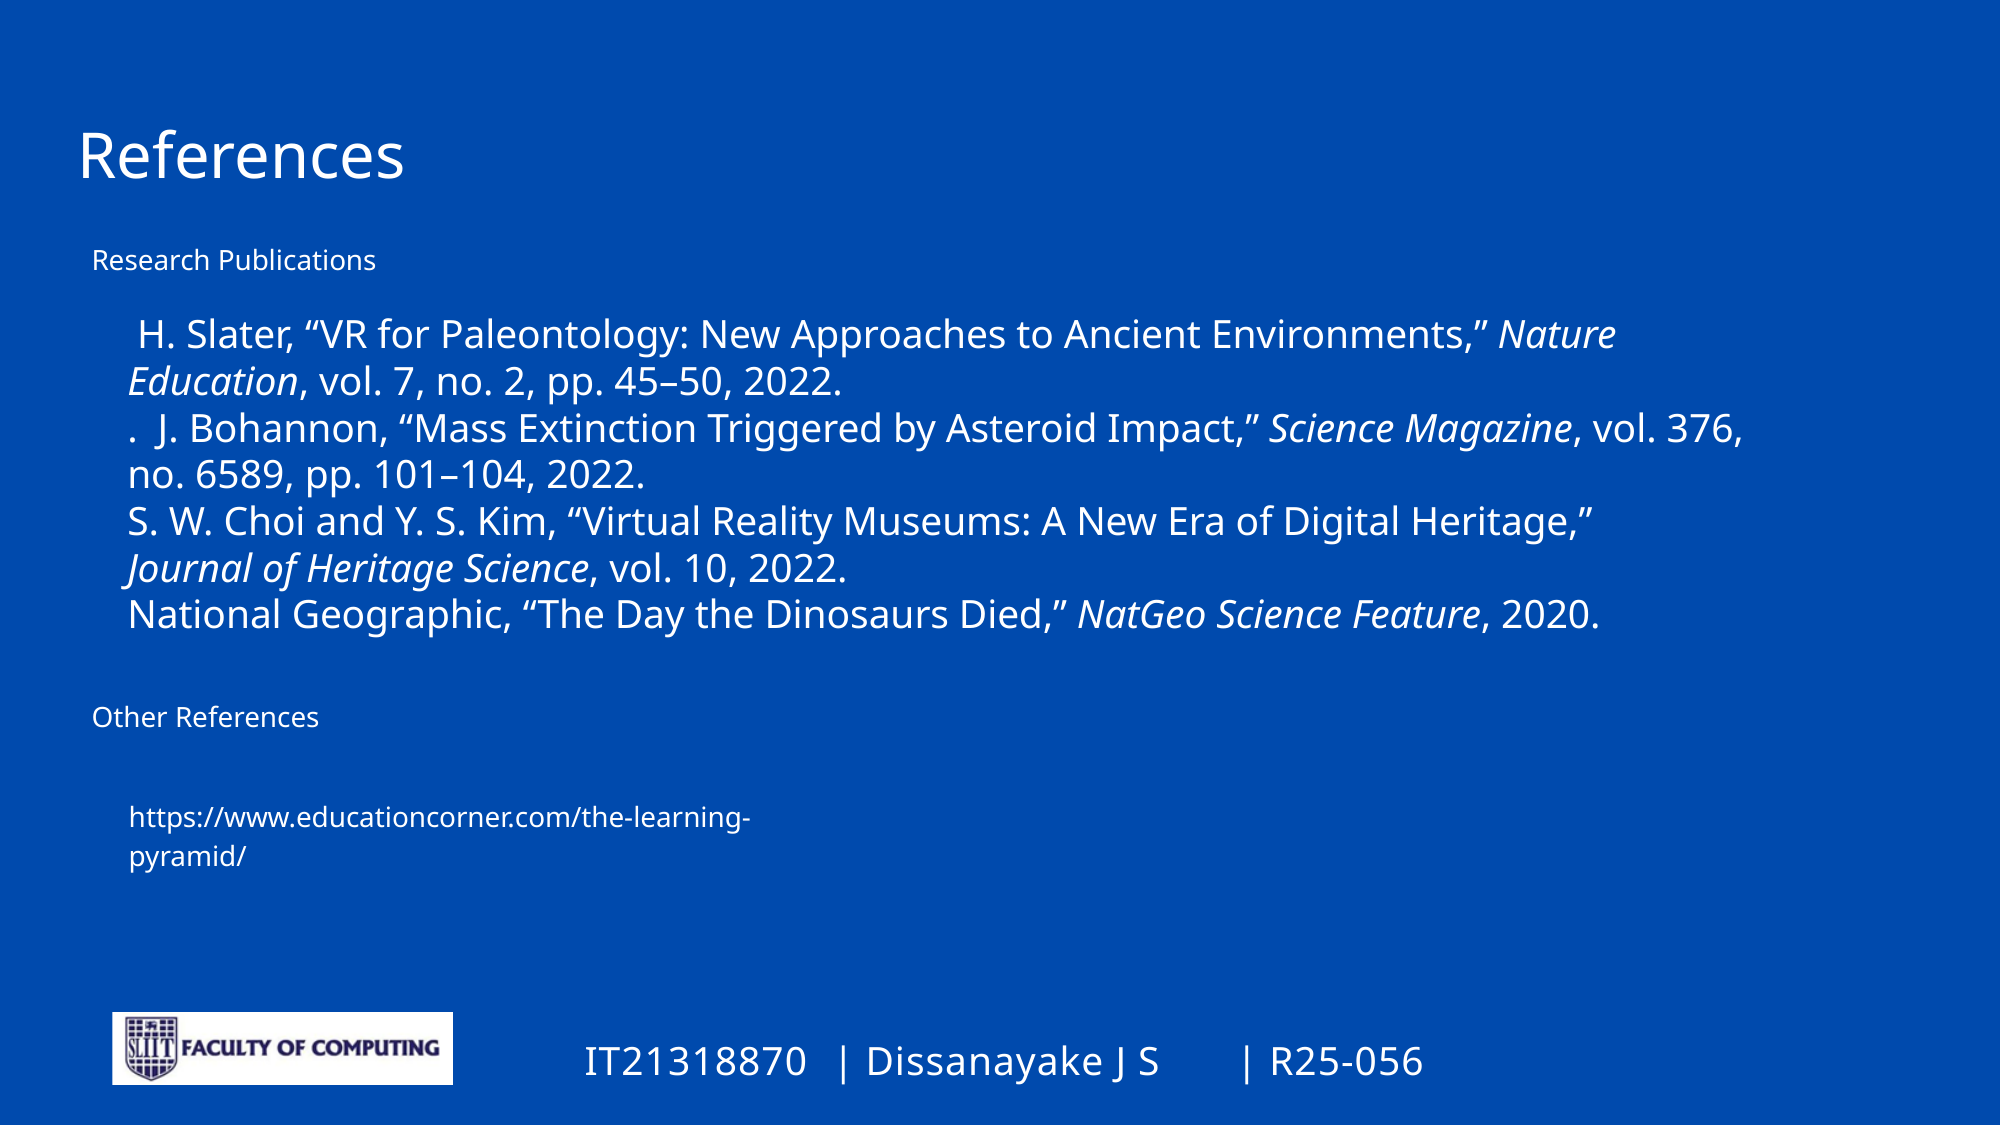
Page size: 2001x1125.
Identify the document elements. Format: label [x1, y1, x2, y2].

text_box [0, 0, 2000, 1125]
text_box [111, 1006, 1426, 1086]
